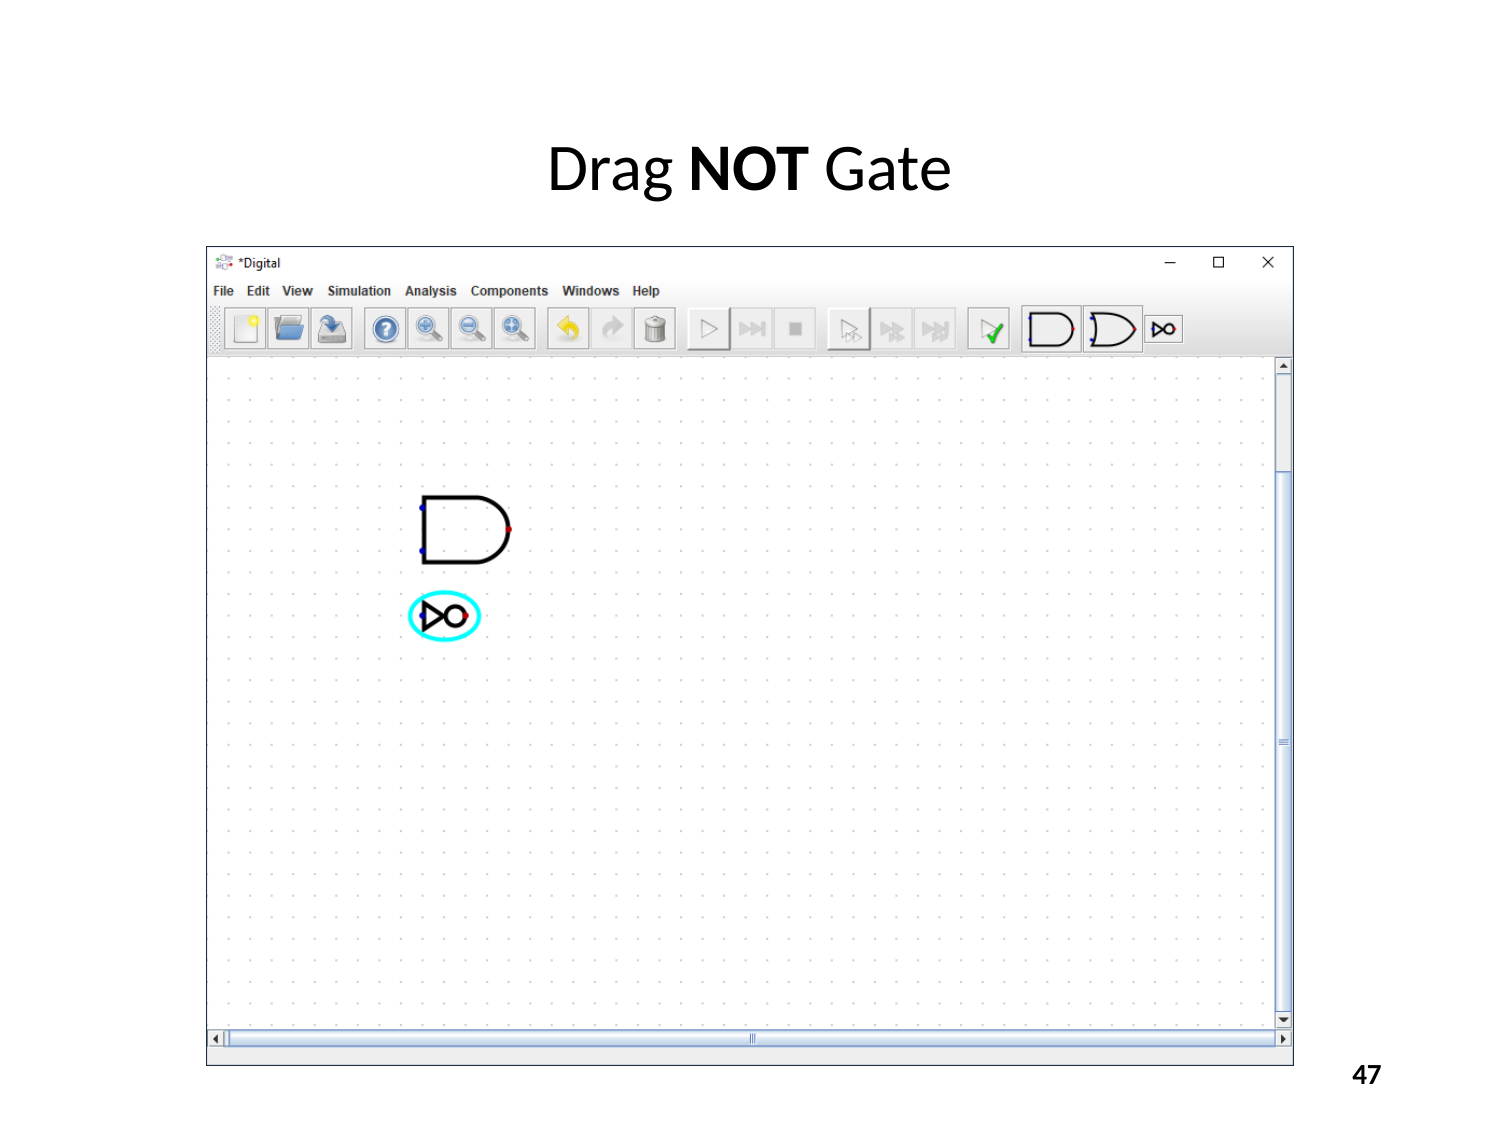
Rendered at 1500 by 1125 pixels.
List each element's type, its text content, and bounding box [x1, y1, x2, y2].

picture [206, 246, 1294, 1066]
title Drag NOT Gate [103, 59, 1397, 278]
slide_number 47 [1059, 1042, 1397, 1103]
